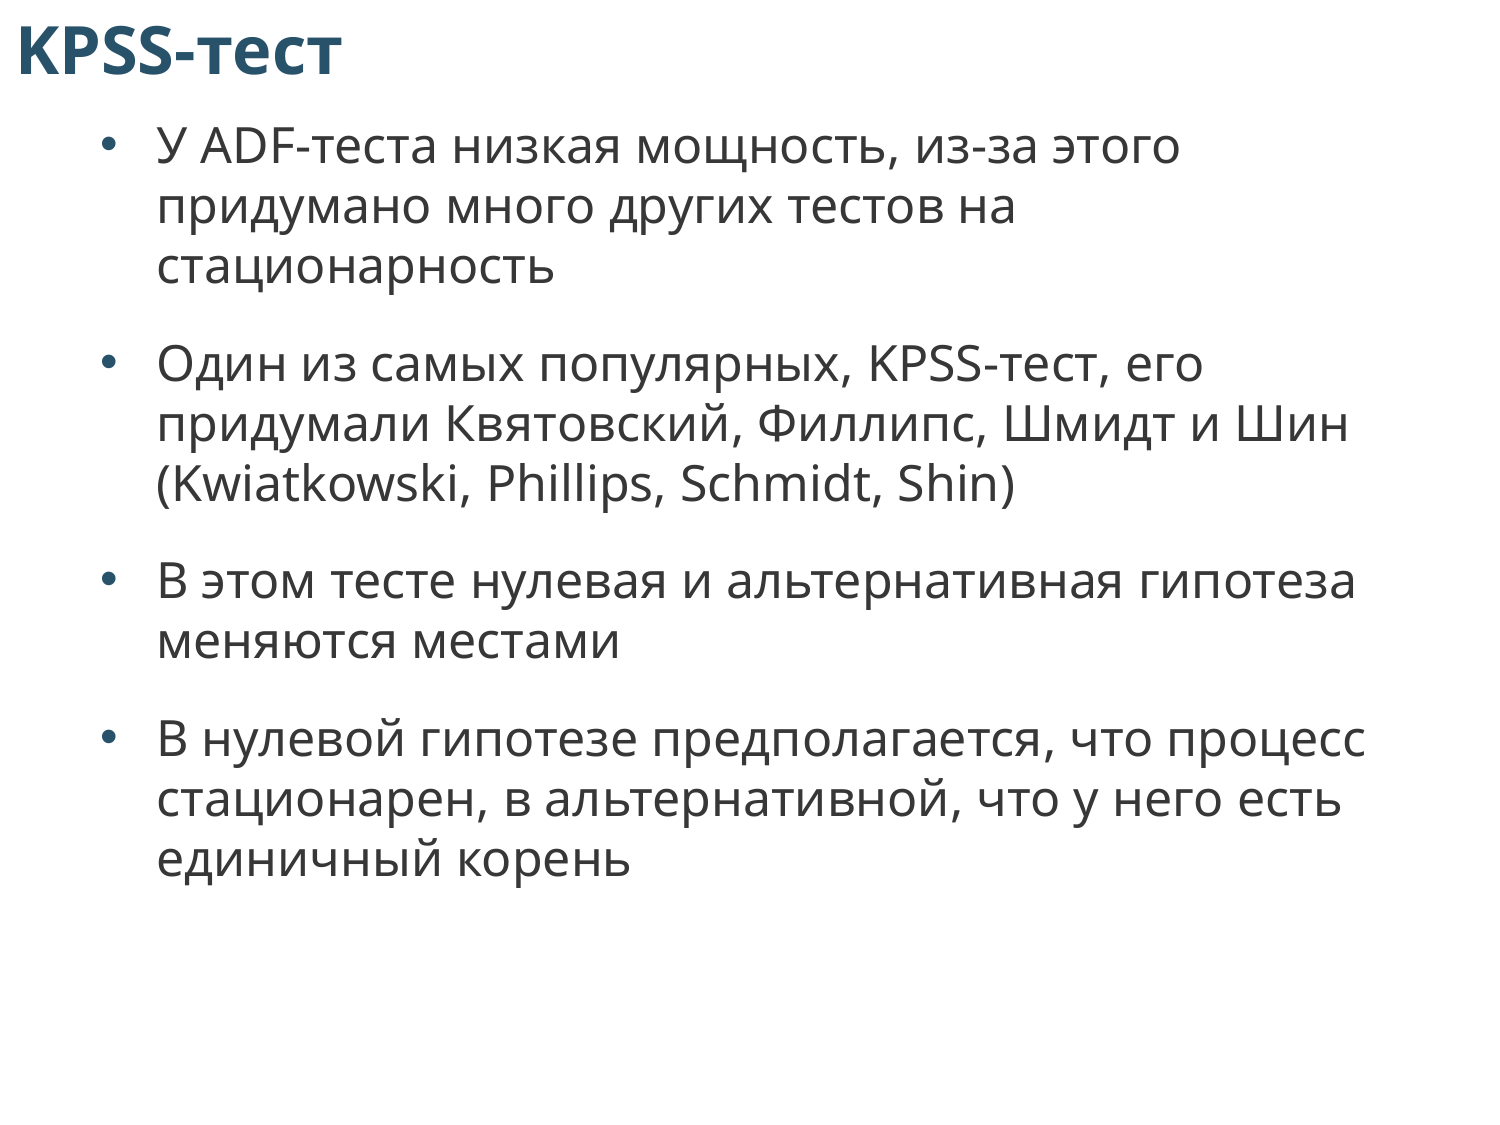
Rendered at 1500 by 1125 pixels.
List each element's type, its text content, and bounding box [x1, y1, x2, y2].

text_box KPSS-тест [0, 0, 1500, 96]
text_box У ADF-теста низкая мощность, из-за этого придумано много других тестов на стационарность Один из самых популярных, KPSS-тест, его придумали Квятовский, Филлипс, Шмидт и Шин (Kwiatkowski, Phillips, Schmidt, Shin) В этом тесте нулевая и альтернативная гипотеза меняются местами В нулевой гипотезе предполагается, что процесс стационарен, в альтернативной, что у него есть единичный корень [100, 113, 1400, 835]
